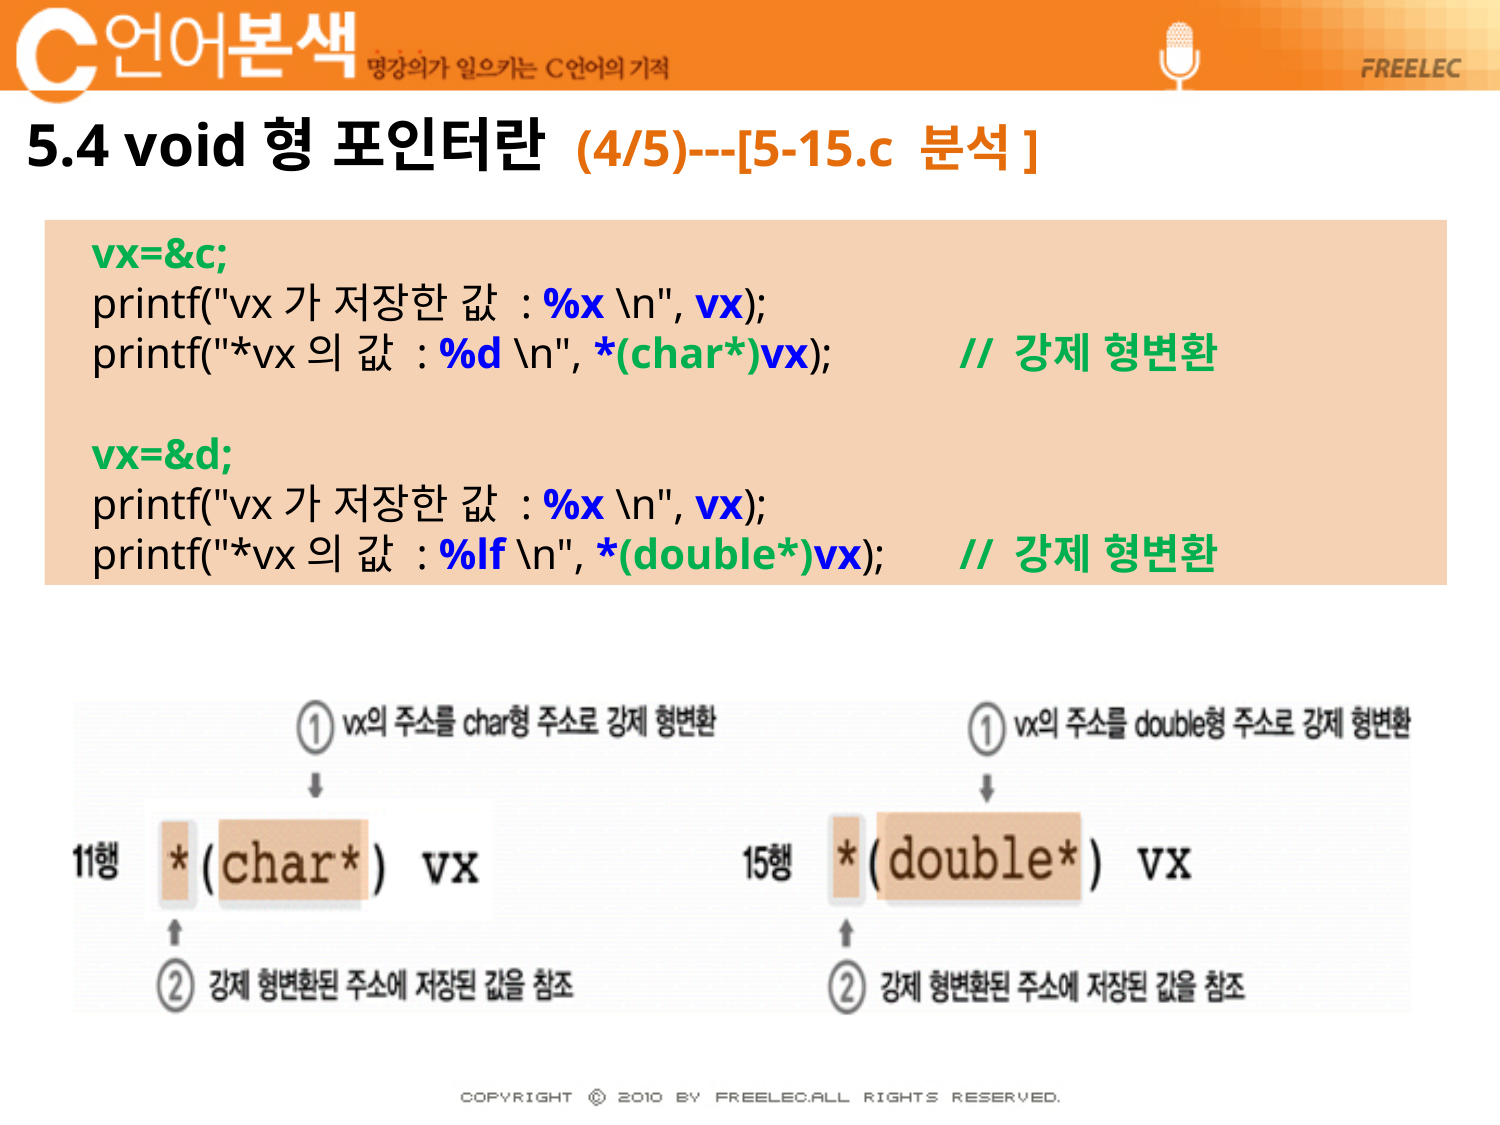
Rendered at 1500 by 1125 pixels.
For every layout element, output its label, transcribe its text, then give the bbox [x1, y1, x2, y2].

title 5.4 void형 포인터란 (4/5)---[5-15.c 분석] [11, 107, 1500, 178]
text_box vx=&c; printf("vx가 저장한 값 : %x \n", vx); printf("*vx의 값 : %d \n", *(char*)vx); // 강제 형변환 vx=&d; printf("vx가 저장한 값 : %x \n", vx); printf("*vx의 값 : %lf \n", *(double*)vx); // 강제 형변환 [44, 219, 1447, 585]
picture [0, 0, 1500, 1125]
